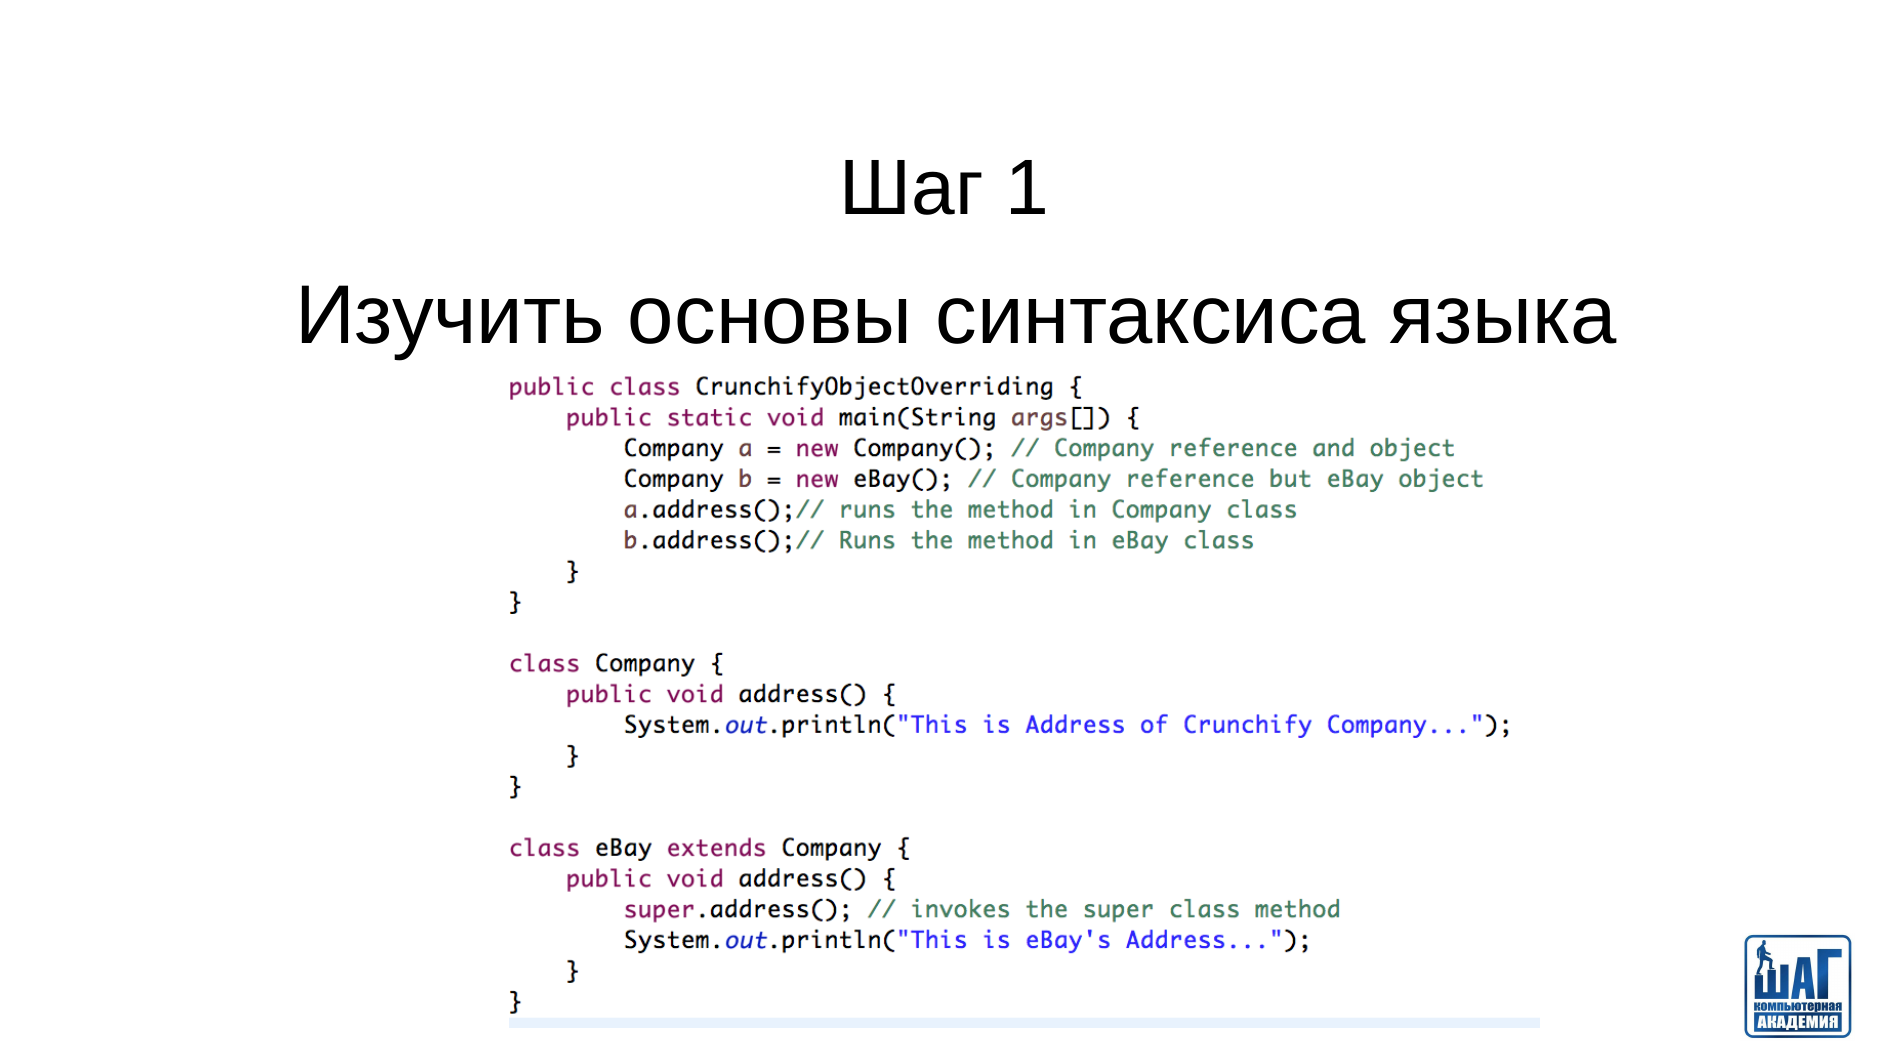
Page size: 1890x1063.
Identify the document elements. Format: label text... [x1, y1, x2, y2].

title Шаг 1 [94, 94, 1796, 272]
list Изучить основы синтаксиса языка [106, 259, 1808, 426]
picture [507, 365, 1541, 1028]
picture [1740, 933, 1855, 1041]
